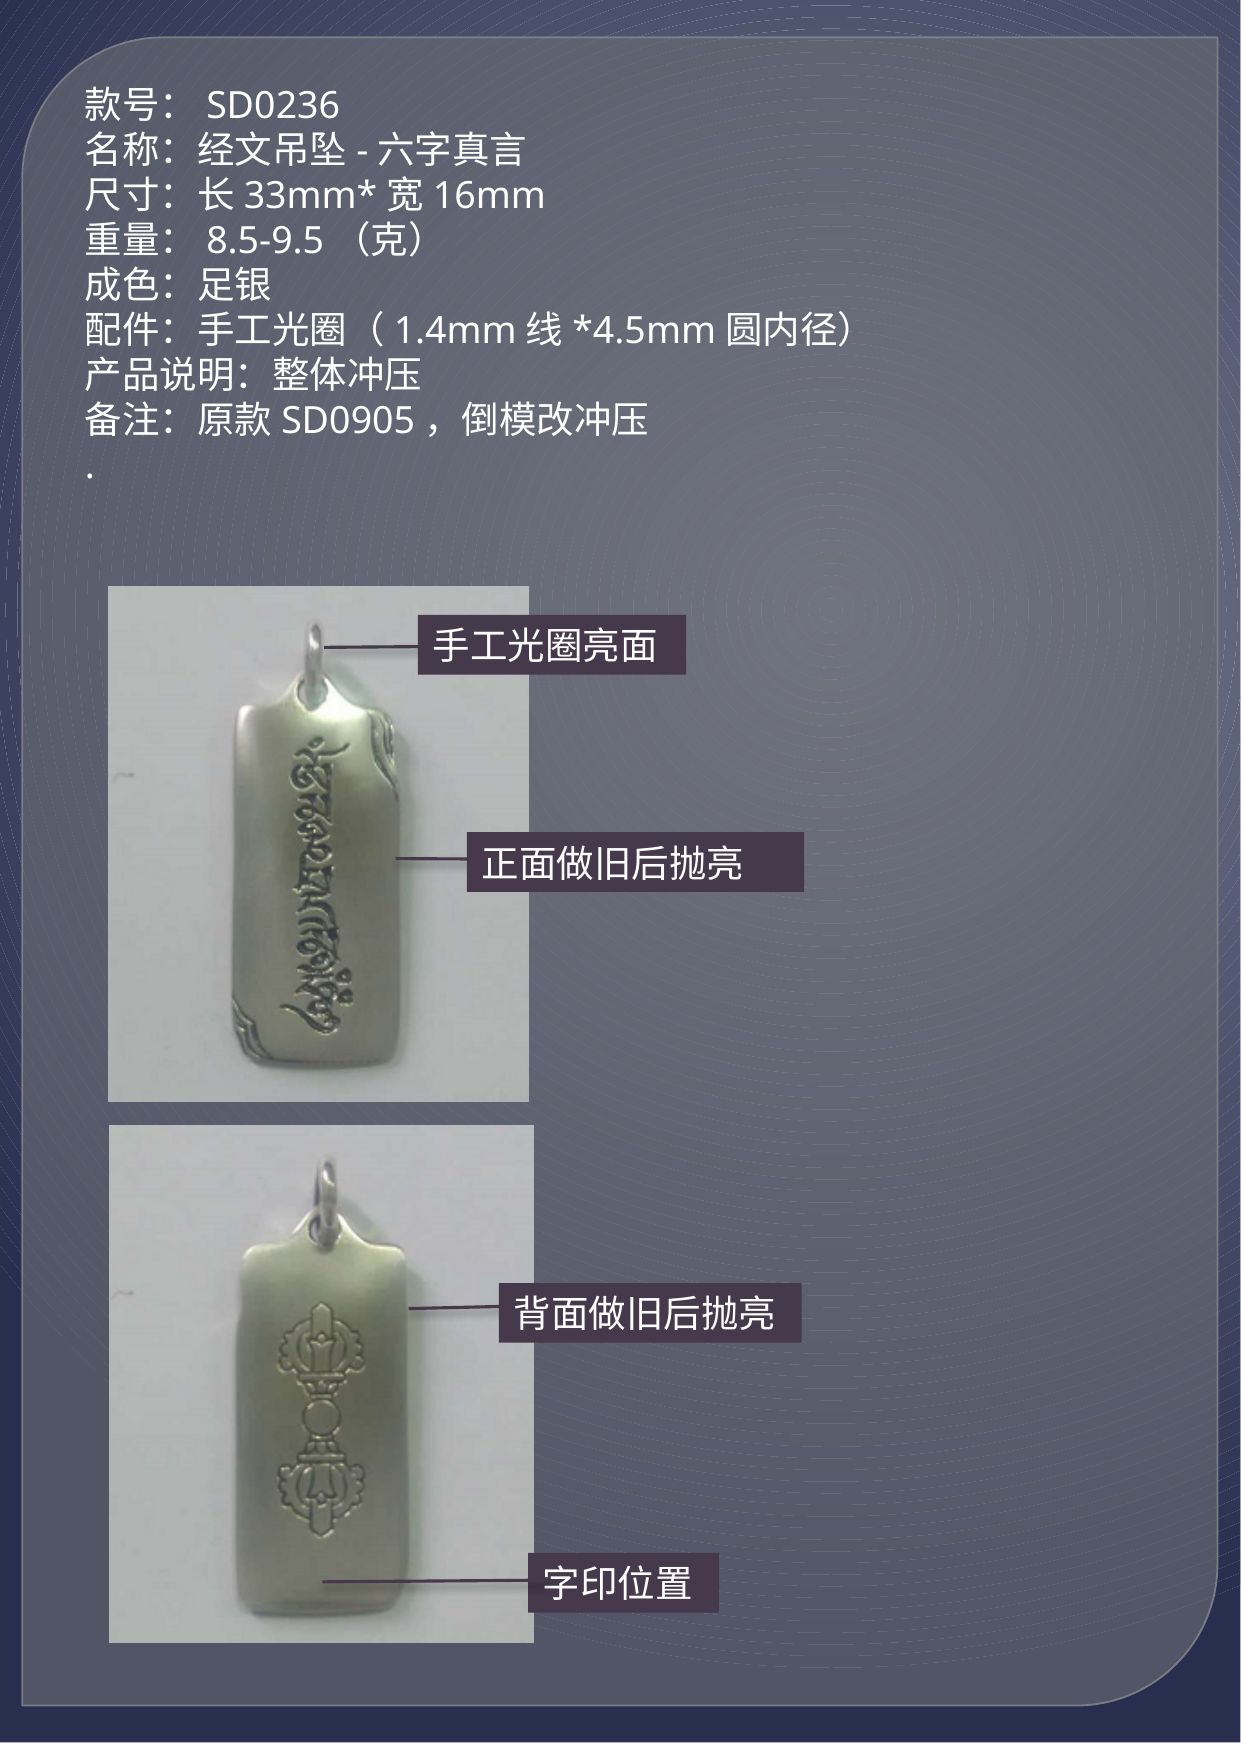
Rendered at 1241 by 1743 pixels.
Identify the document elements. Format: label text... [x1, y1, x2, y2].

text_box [408, 1305, 521, 1309]
text_box 背面做旧后抛亮 [540, 1283, 802, 1343]
text_box 款号：SD0236 名称：经文吊坠-六字真言 尺寸：长33mm*宽16mm 重量：8.5-9.5（克） 成色：足银 配件：手工光圈（1.4mm线*4.5mm圆内径） 产品说明：整体冲压 备注：原款SD0905，倒模改冲压 . [70, 73, 1162, 494]
text_box 手工光圈亮面 [534, 614, 687, 675]
picture [107, 586, 529, 1102]
text_box 字印位置 [540, 1552, 719, 1613]
text_box 正面做旧后抛亮 [534, 832, 805, 892]
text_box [322, 1579, 552, 1583]
picture [109, 1124, 535, 1643]
